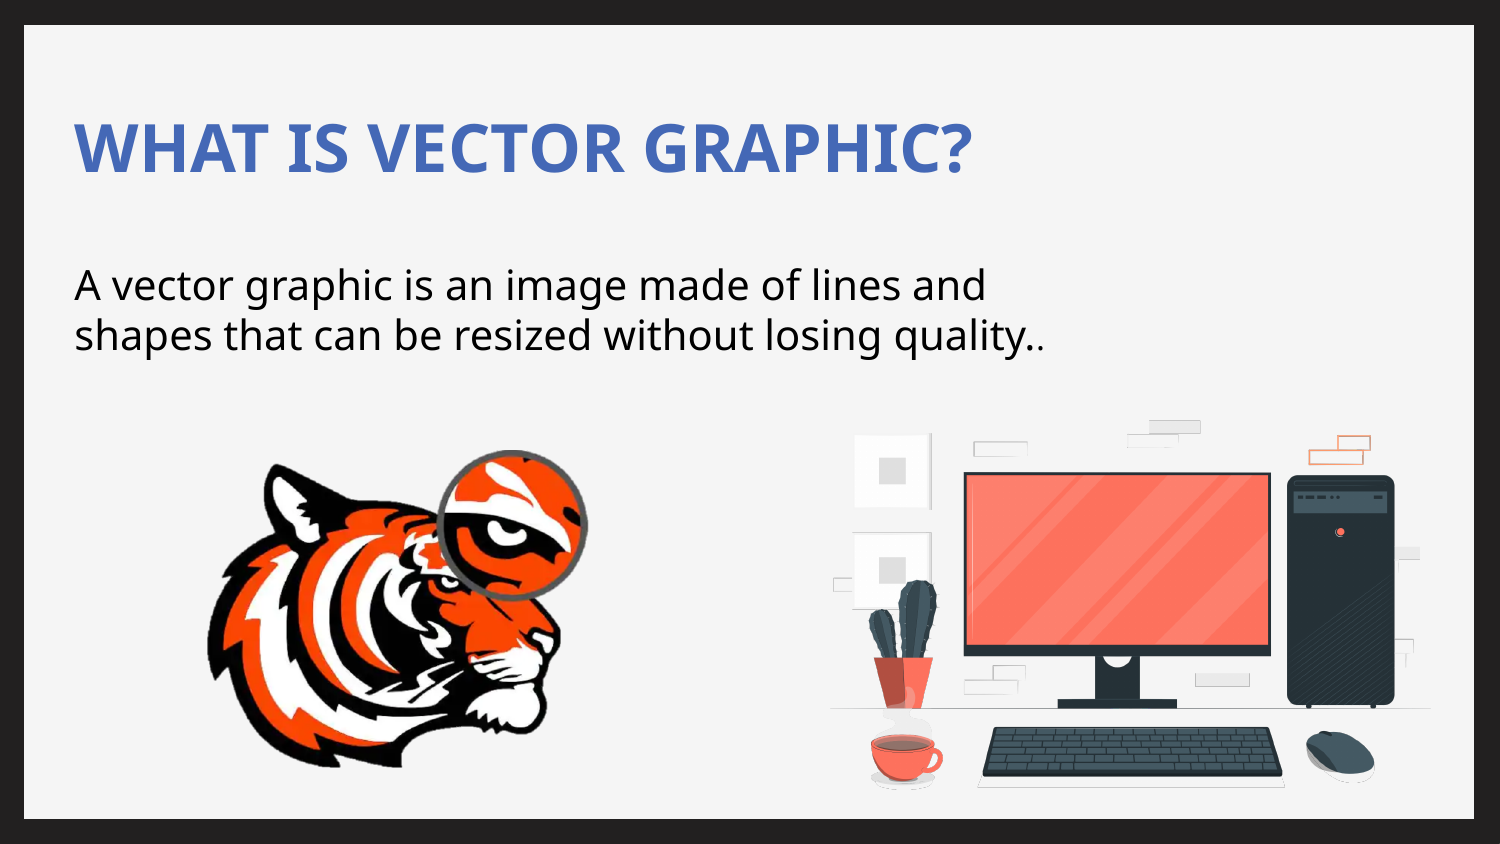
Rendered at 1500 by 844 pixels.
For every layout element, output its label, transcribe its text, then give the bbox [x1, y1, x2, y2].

picture [814, 286, 1445, 844]
picture [177, 450, 627, 844]
text_box A vector graphic is an image made of lines and shapes that can be resized without losing quality.. [59, 251, 1130, 367]
title WHAT IS VECTOR GRAPHIC? [59, 90, 1194, 272]
